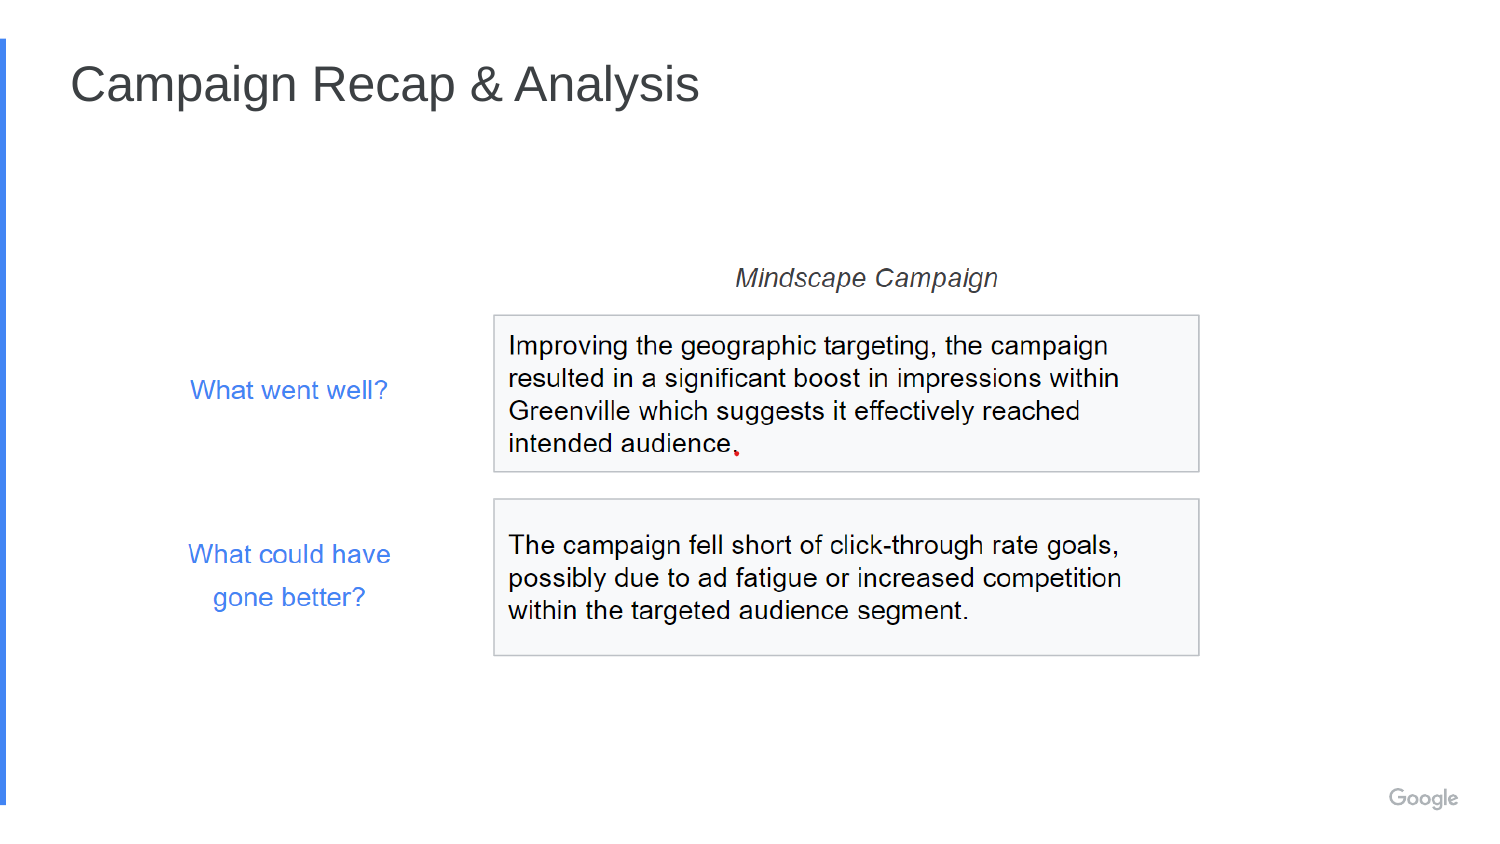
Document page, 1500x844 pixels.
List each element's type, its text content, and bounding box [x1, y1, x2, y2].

text_box Campaign Recap & Analysis [55, 43, 795, 154]
picture [135, 188, 1364, 743]
